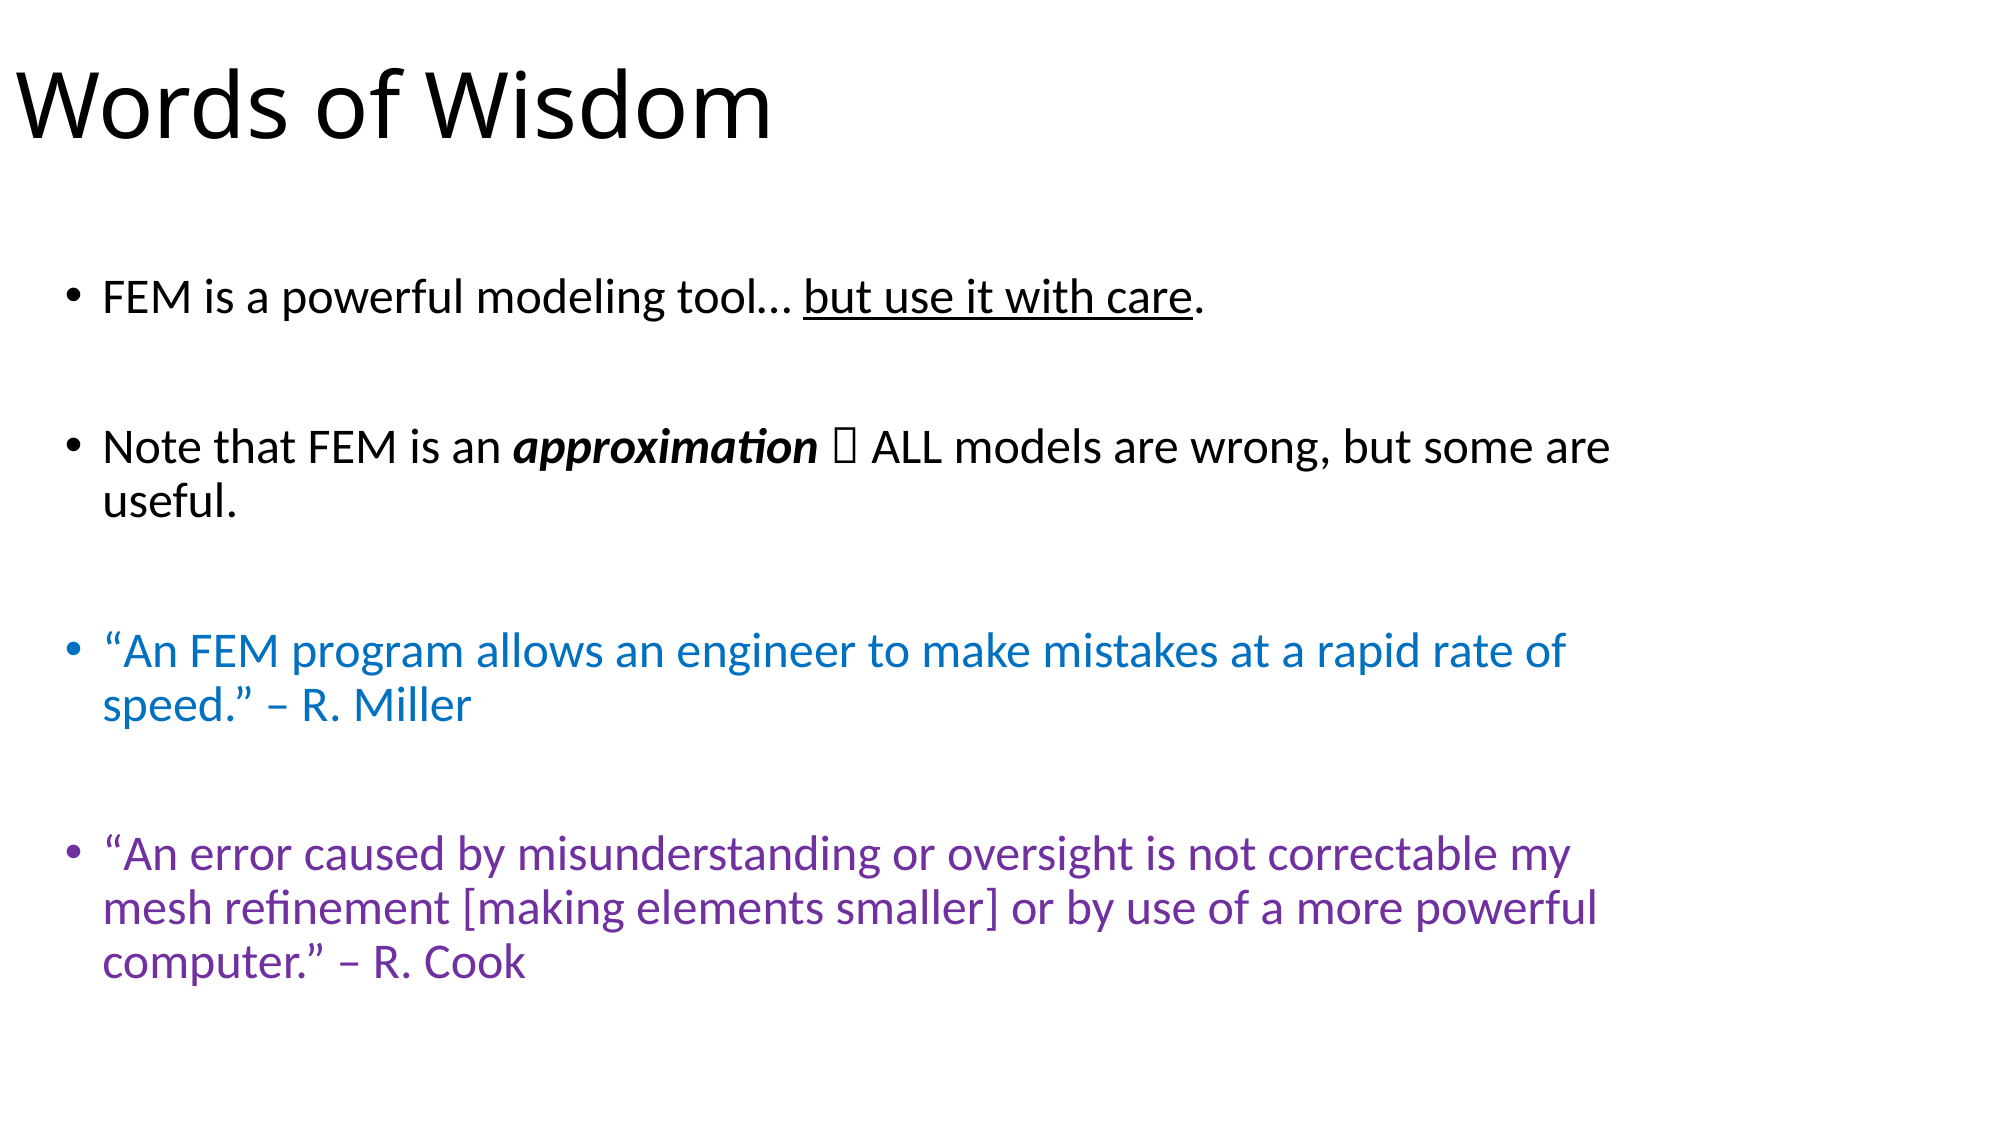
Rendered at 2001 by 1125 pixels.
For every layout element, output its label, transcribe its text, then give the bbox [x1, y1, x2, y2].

text_box FEM is a powerful modeling tool… but use it with care. Note that FEM is an approximation  ALL models are wrong, but some are useful. “An FEM program allows an engineer to make mistakes at a rapid rate of speed.” – R. Miller “An error caused by misunderstanding or oversight is not correctable my mesh refinement [making elements smaller] or by use of a more powerful computer.” – R. Cook [49, 263, 1687, 1089]
title Words of Wisdom [0, 0, 1725, 218]
